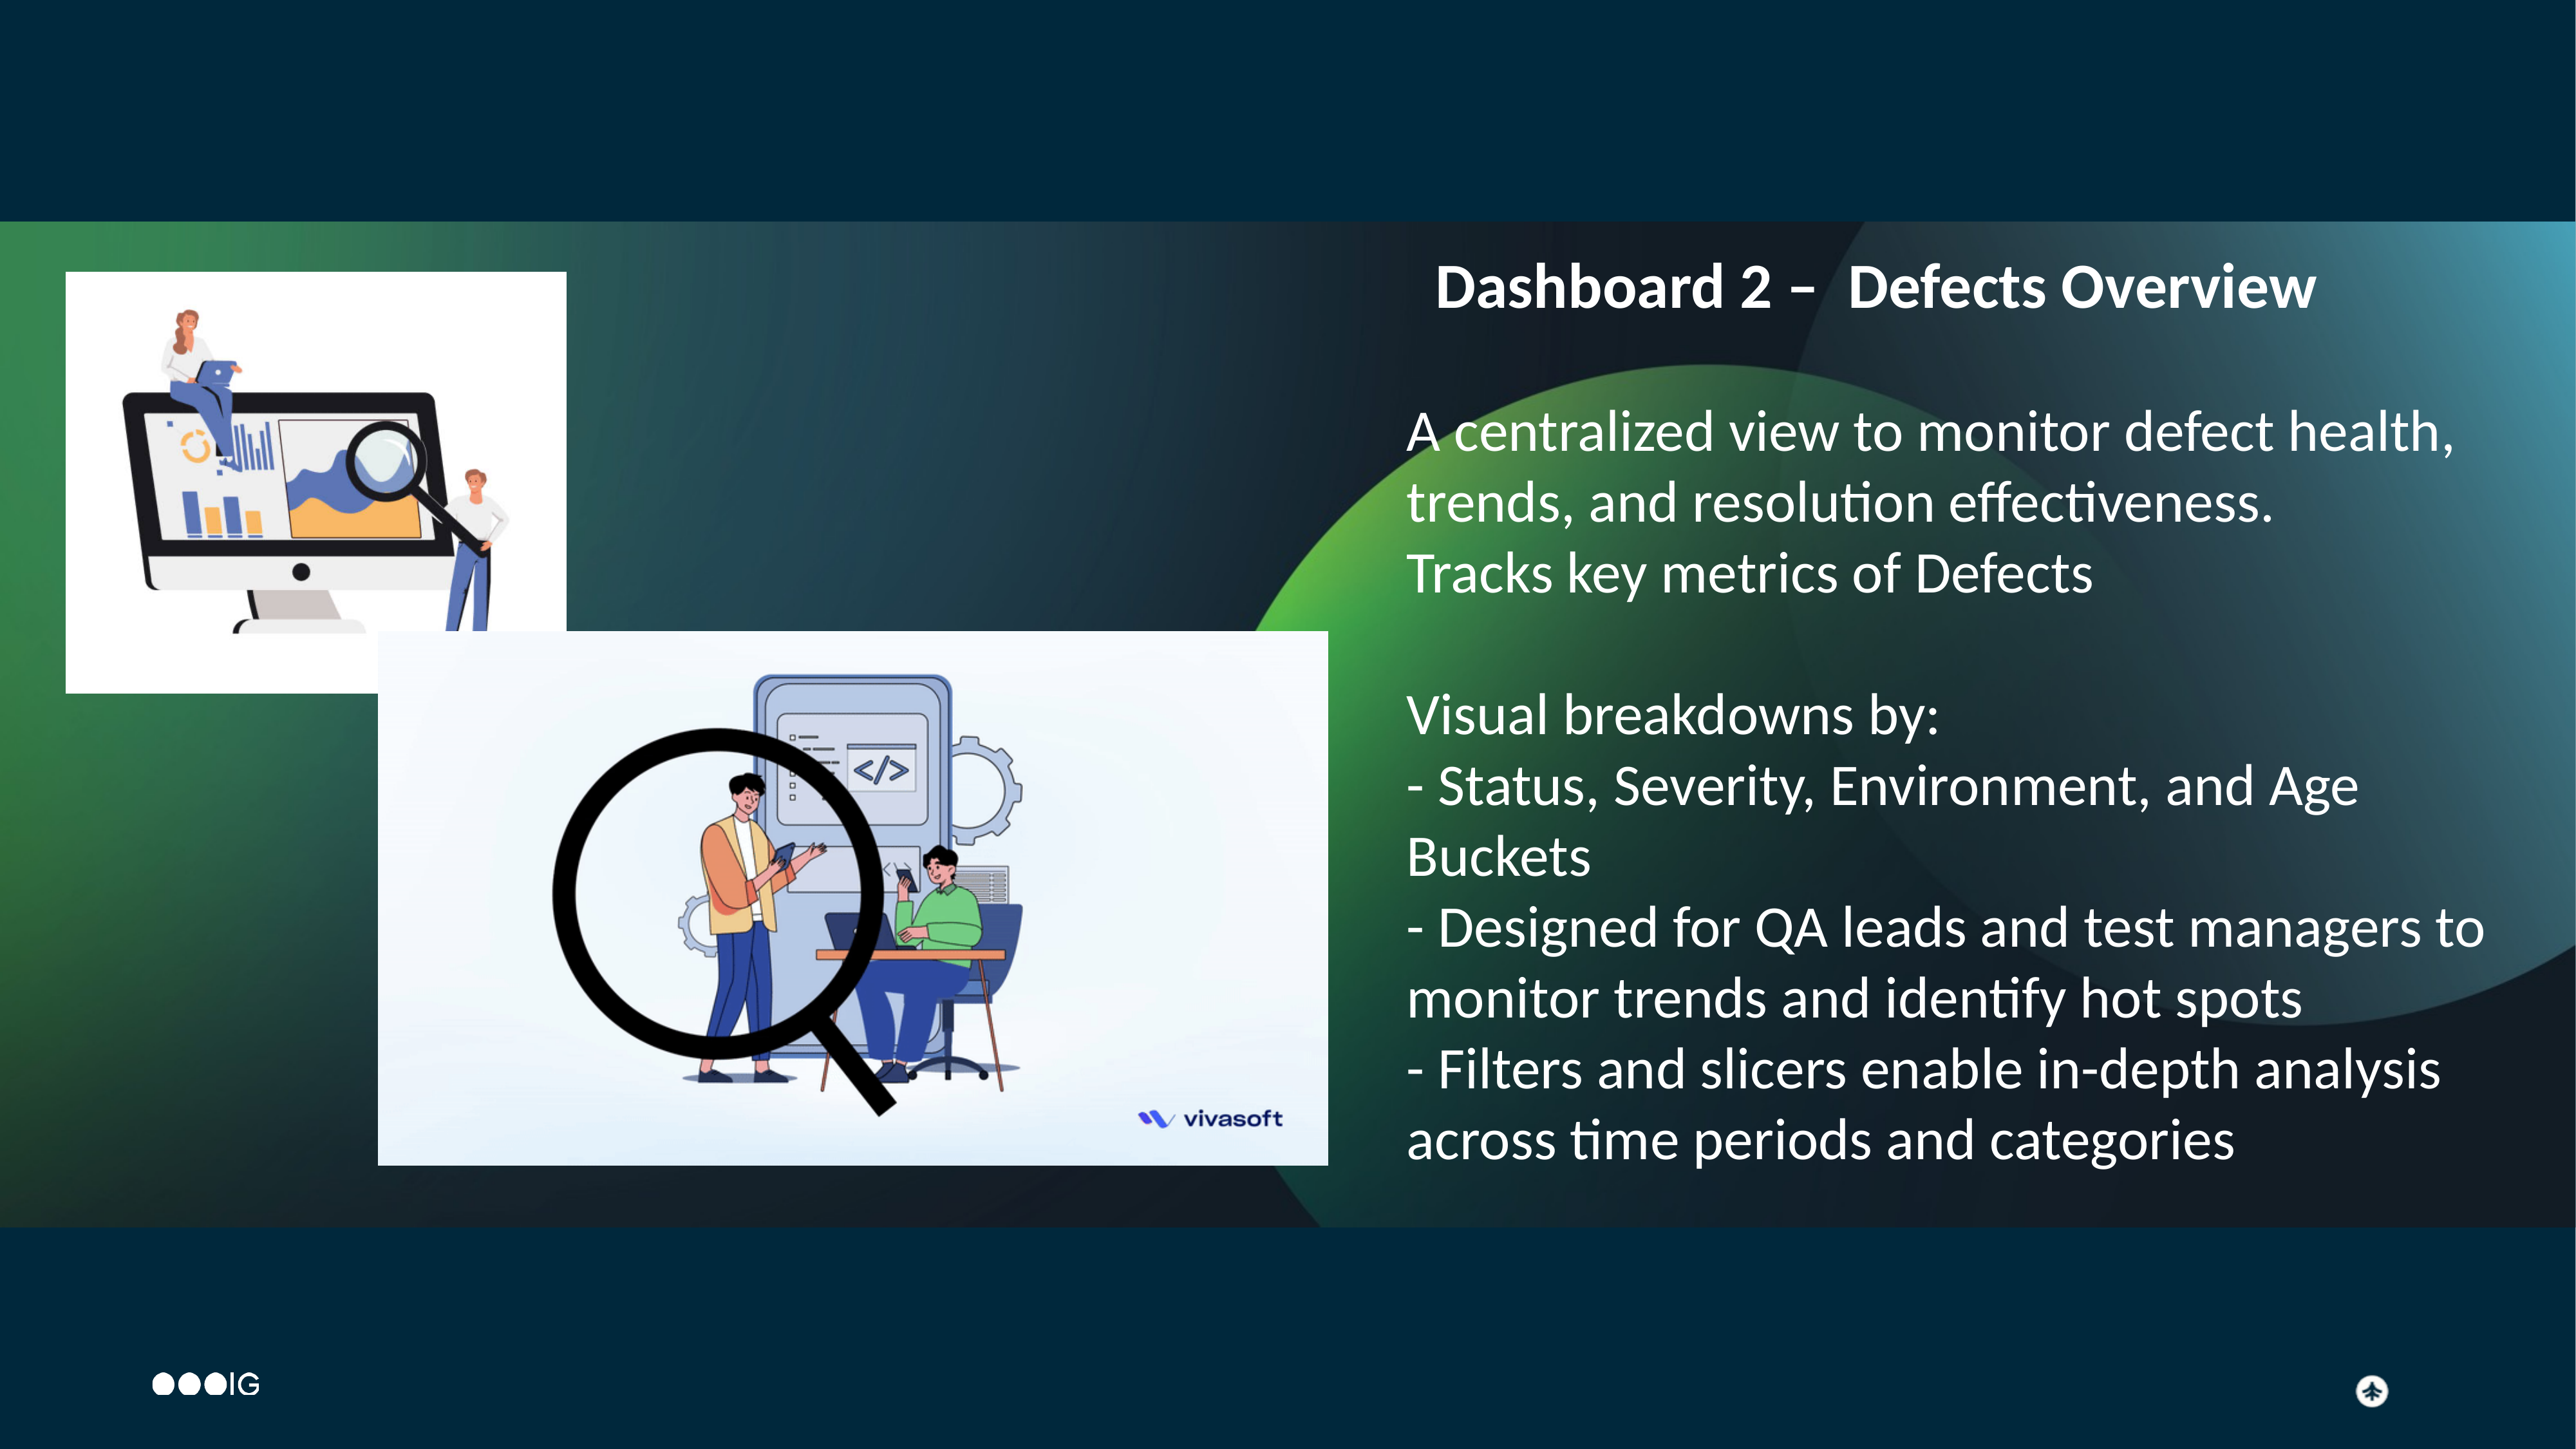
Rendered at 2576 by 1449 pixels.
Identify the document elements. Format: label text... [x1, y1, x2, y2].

picture [0, 222, 2576, 1227]
title Dashboard 2 – Defects Overview A centralized view to monitor defect health, trends, and resolution effectiveness. Tracks key metrics of Defects Visual breakdowns by: - Status, Severity, Environment, and Age Buckets - Designed for QA leads and test managers to monitor trends and identify hot spots - Filters and slicers enable in-depth analysis across time periods and categories [1396, 337, 2534, 1175]
picture [2355, 1375, 2389, 1408]
